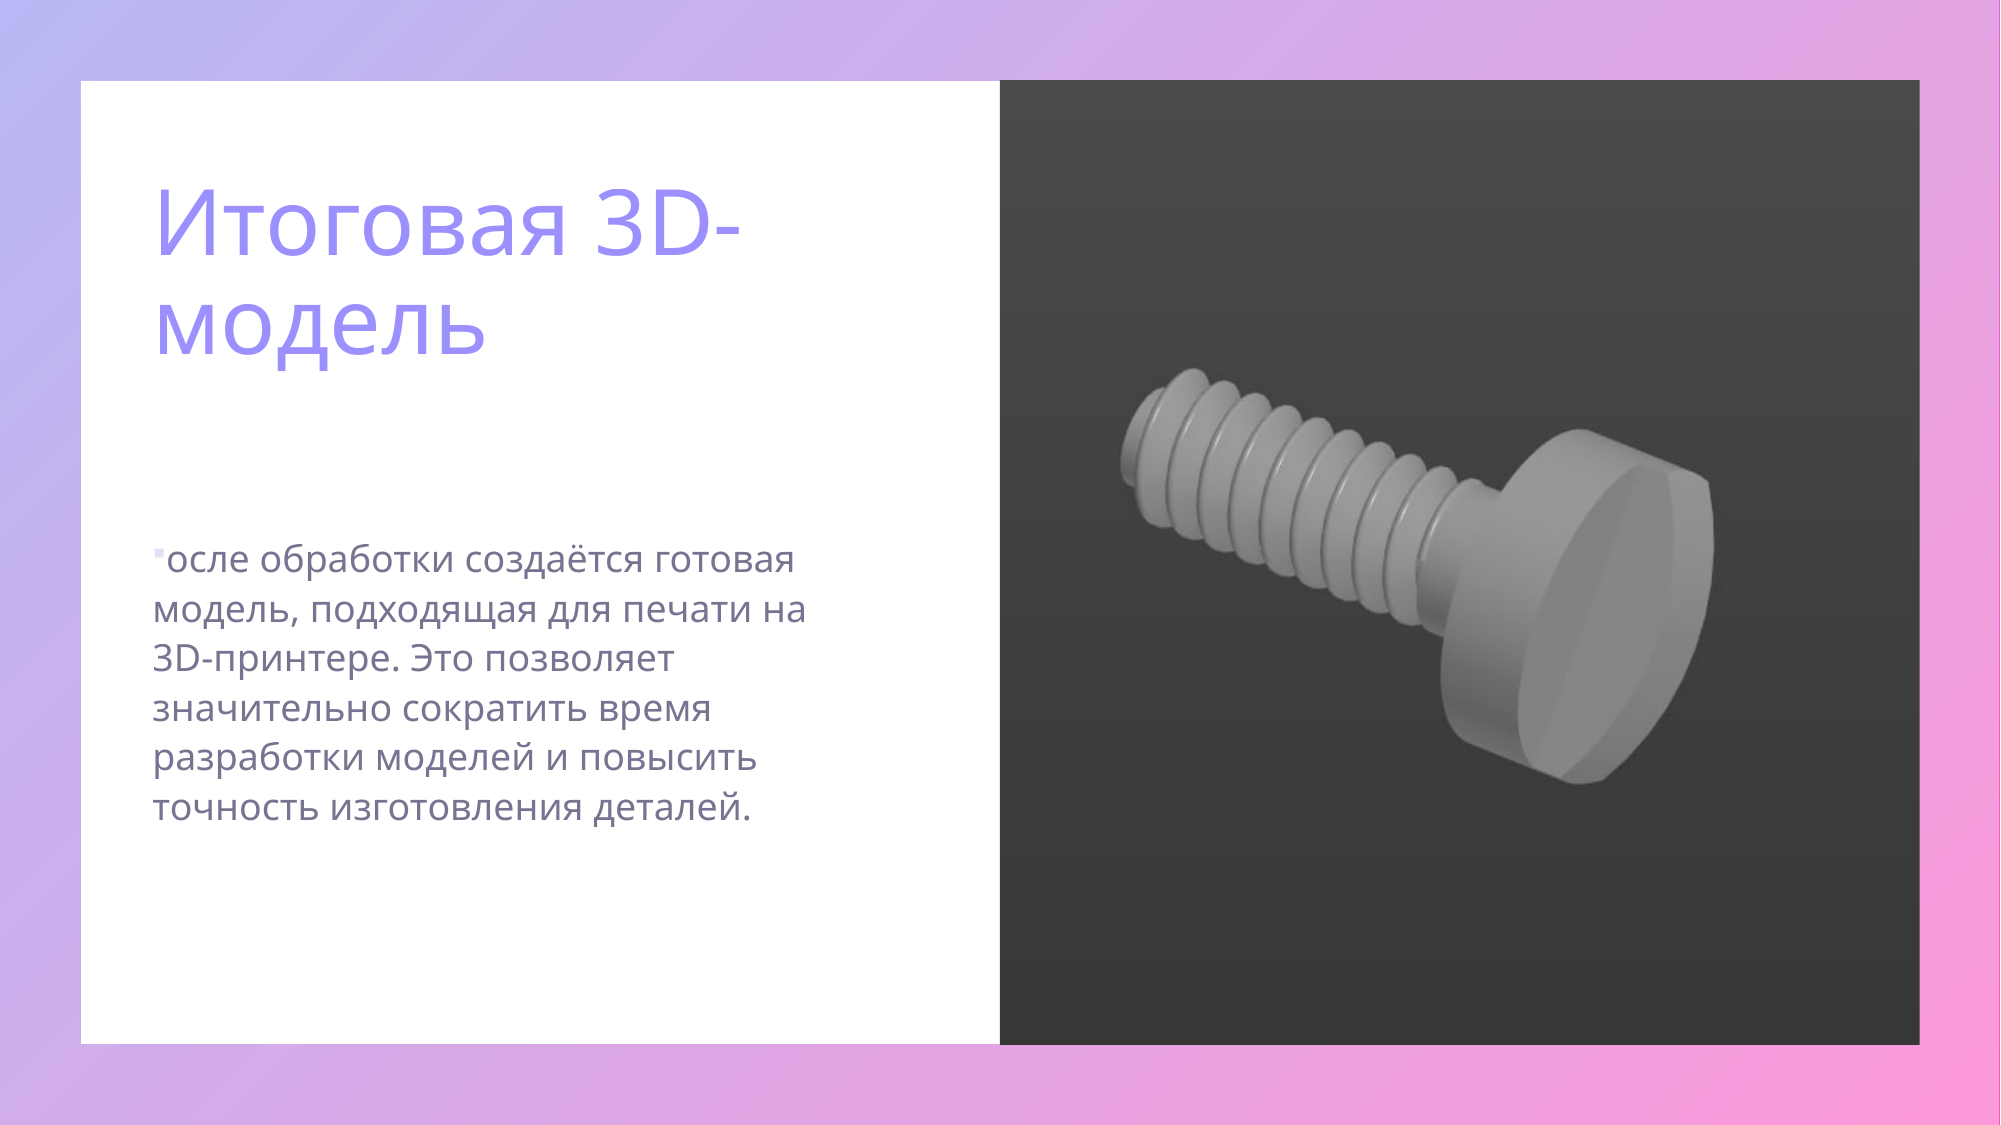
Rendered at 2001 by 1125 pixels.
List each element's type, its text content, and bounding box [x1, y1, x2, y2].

list осле обработки создаётся готовая модель, подходящая для печати на 3D-принтере. Это позволяет значительно сократить время разработки моделей и повысить точность изготовления деталей. [137, 523, 889, 1014]
text_box [82, 82, 999, 1043]
title Итоговая 3D-модель [137, 140, 889, 482]
text_box [0, 0, 2000, 1125]
picture [999, 80, 1920, 1045]
